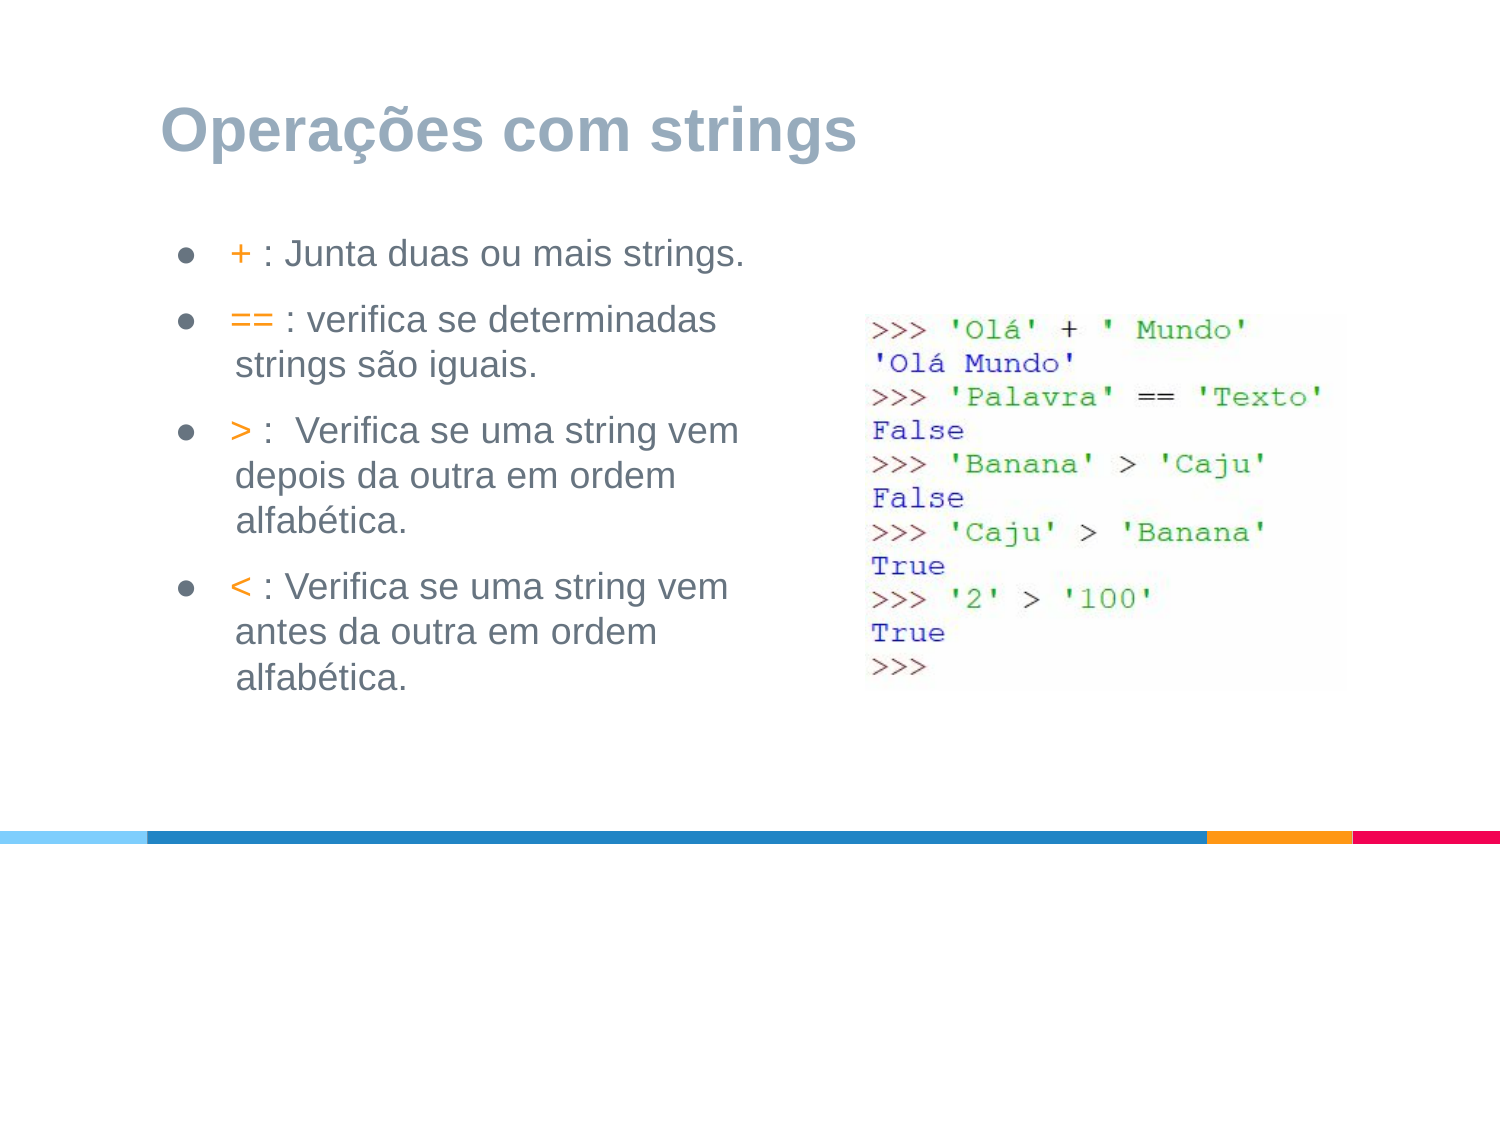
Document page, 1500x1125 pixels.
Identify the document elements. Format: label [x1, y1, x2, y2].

picture [0, 0, 1500, 844]
